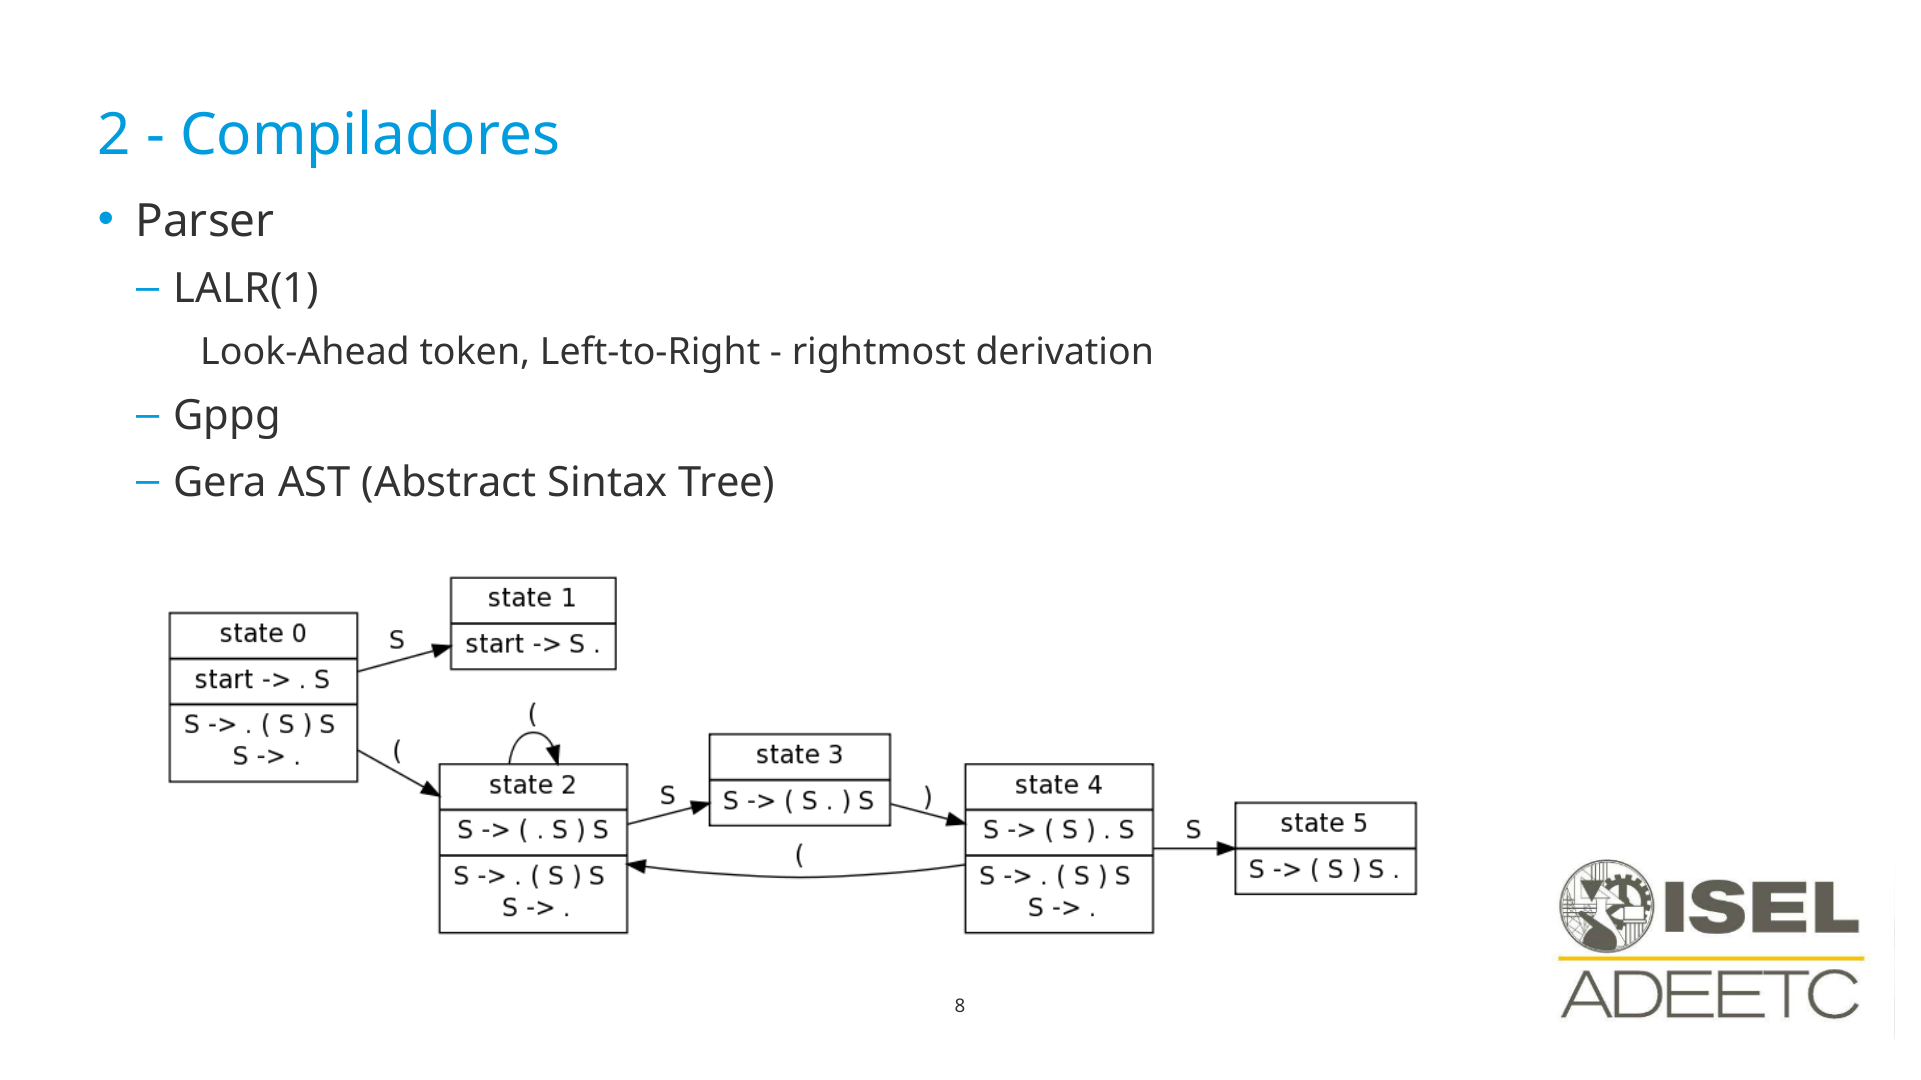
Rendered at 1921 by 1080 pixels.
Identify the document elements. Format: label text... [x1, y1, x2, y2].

title 2 - Compiladores [97, 95, 1823, 182]
list Parser LALR(1) Look-Ahead token, Left-to-Right - rightmost derivation Gppg Gera AST (Abstract Sintax Tree) [97, 190, 1736, 953]
picture [1520, 858, 1895, 1041]
picture [161, 571, 1425, 940]
